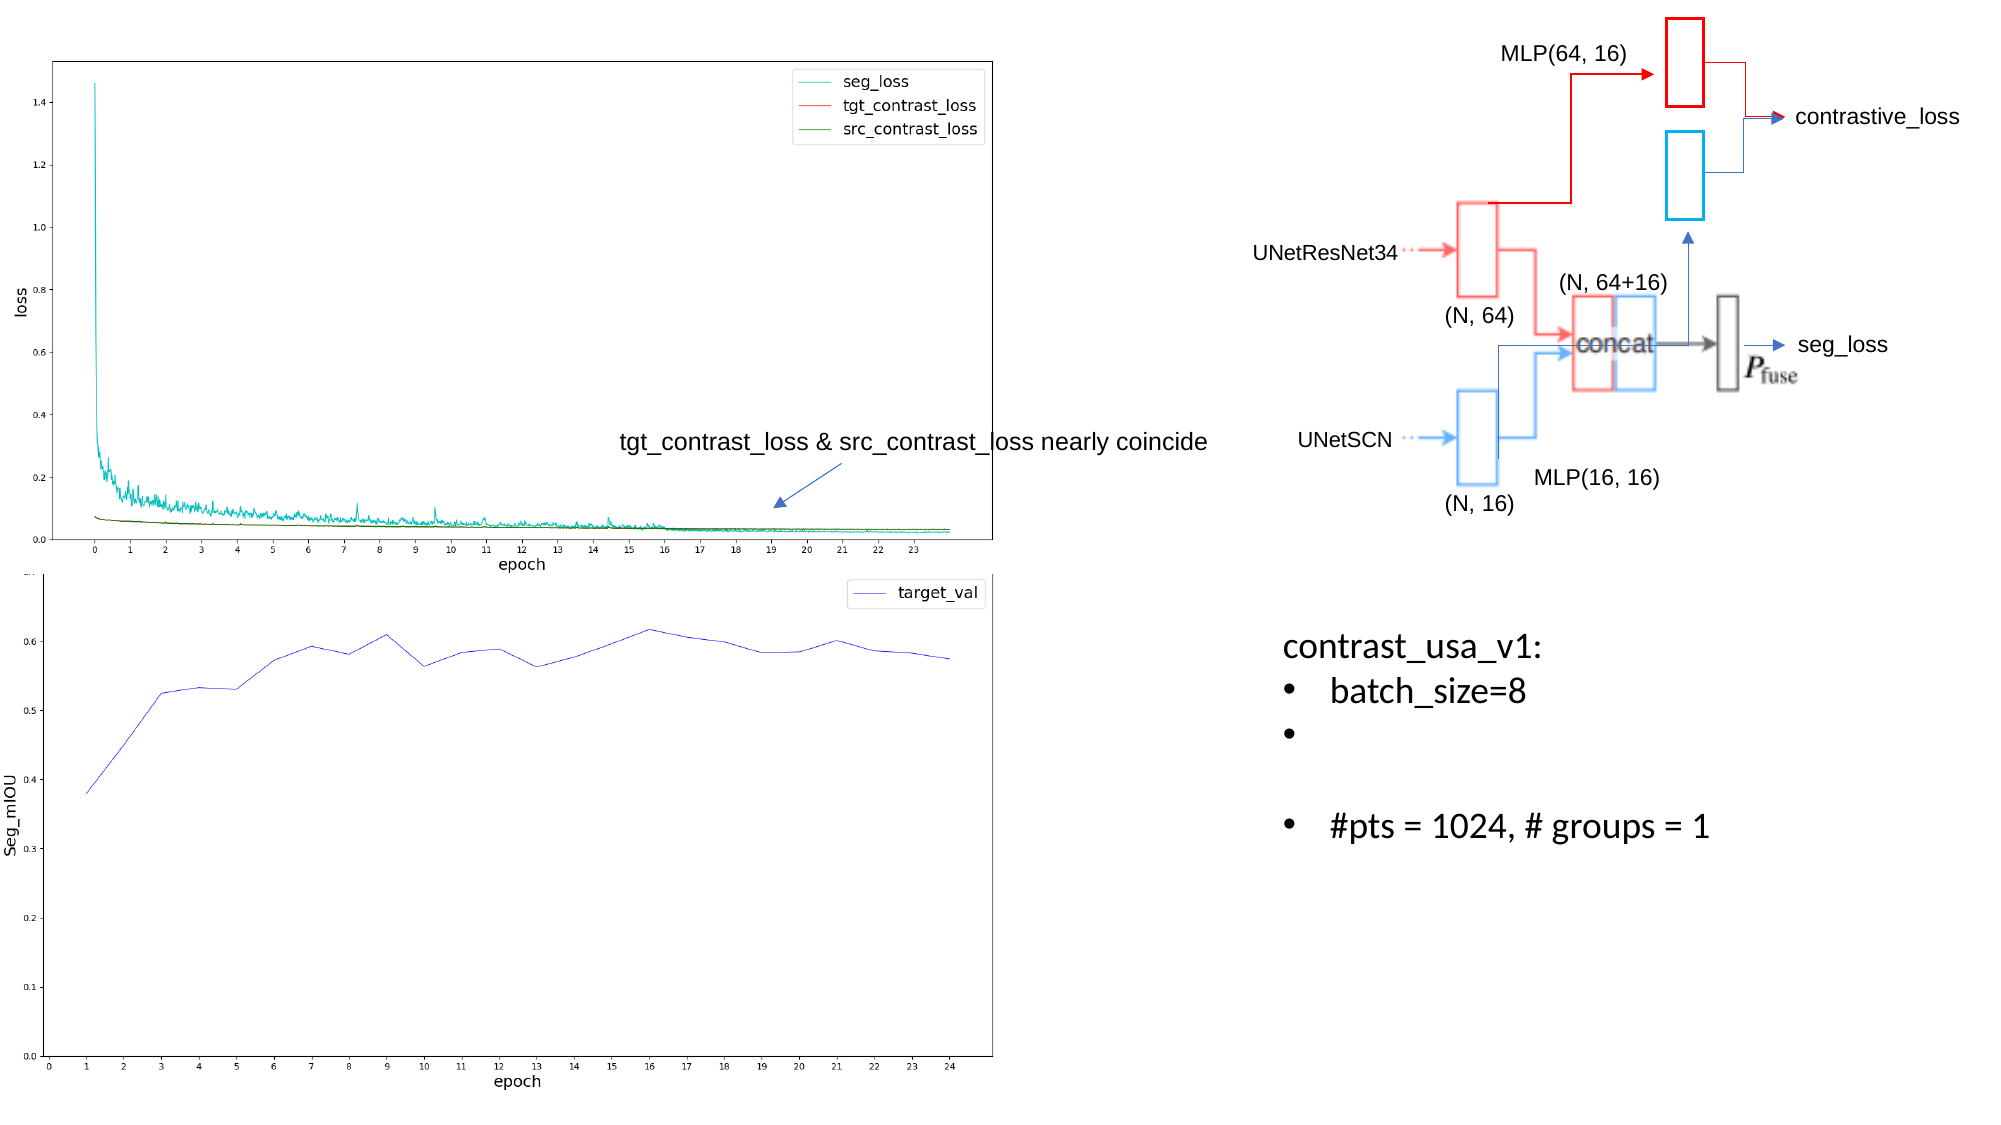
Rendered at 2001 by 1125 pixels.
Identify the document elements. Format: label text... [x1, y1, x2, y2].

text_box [773, 463, 842, 509]
text_box tgt_contrast_loss & src_contrast_loss nearly coincide [1000, 418, 1225, 463]
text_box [1235, 18, 1976, 525]
picture [0, 57, 1000, 1093]
